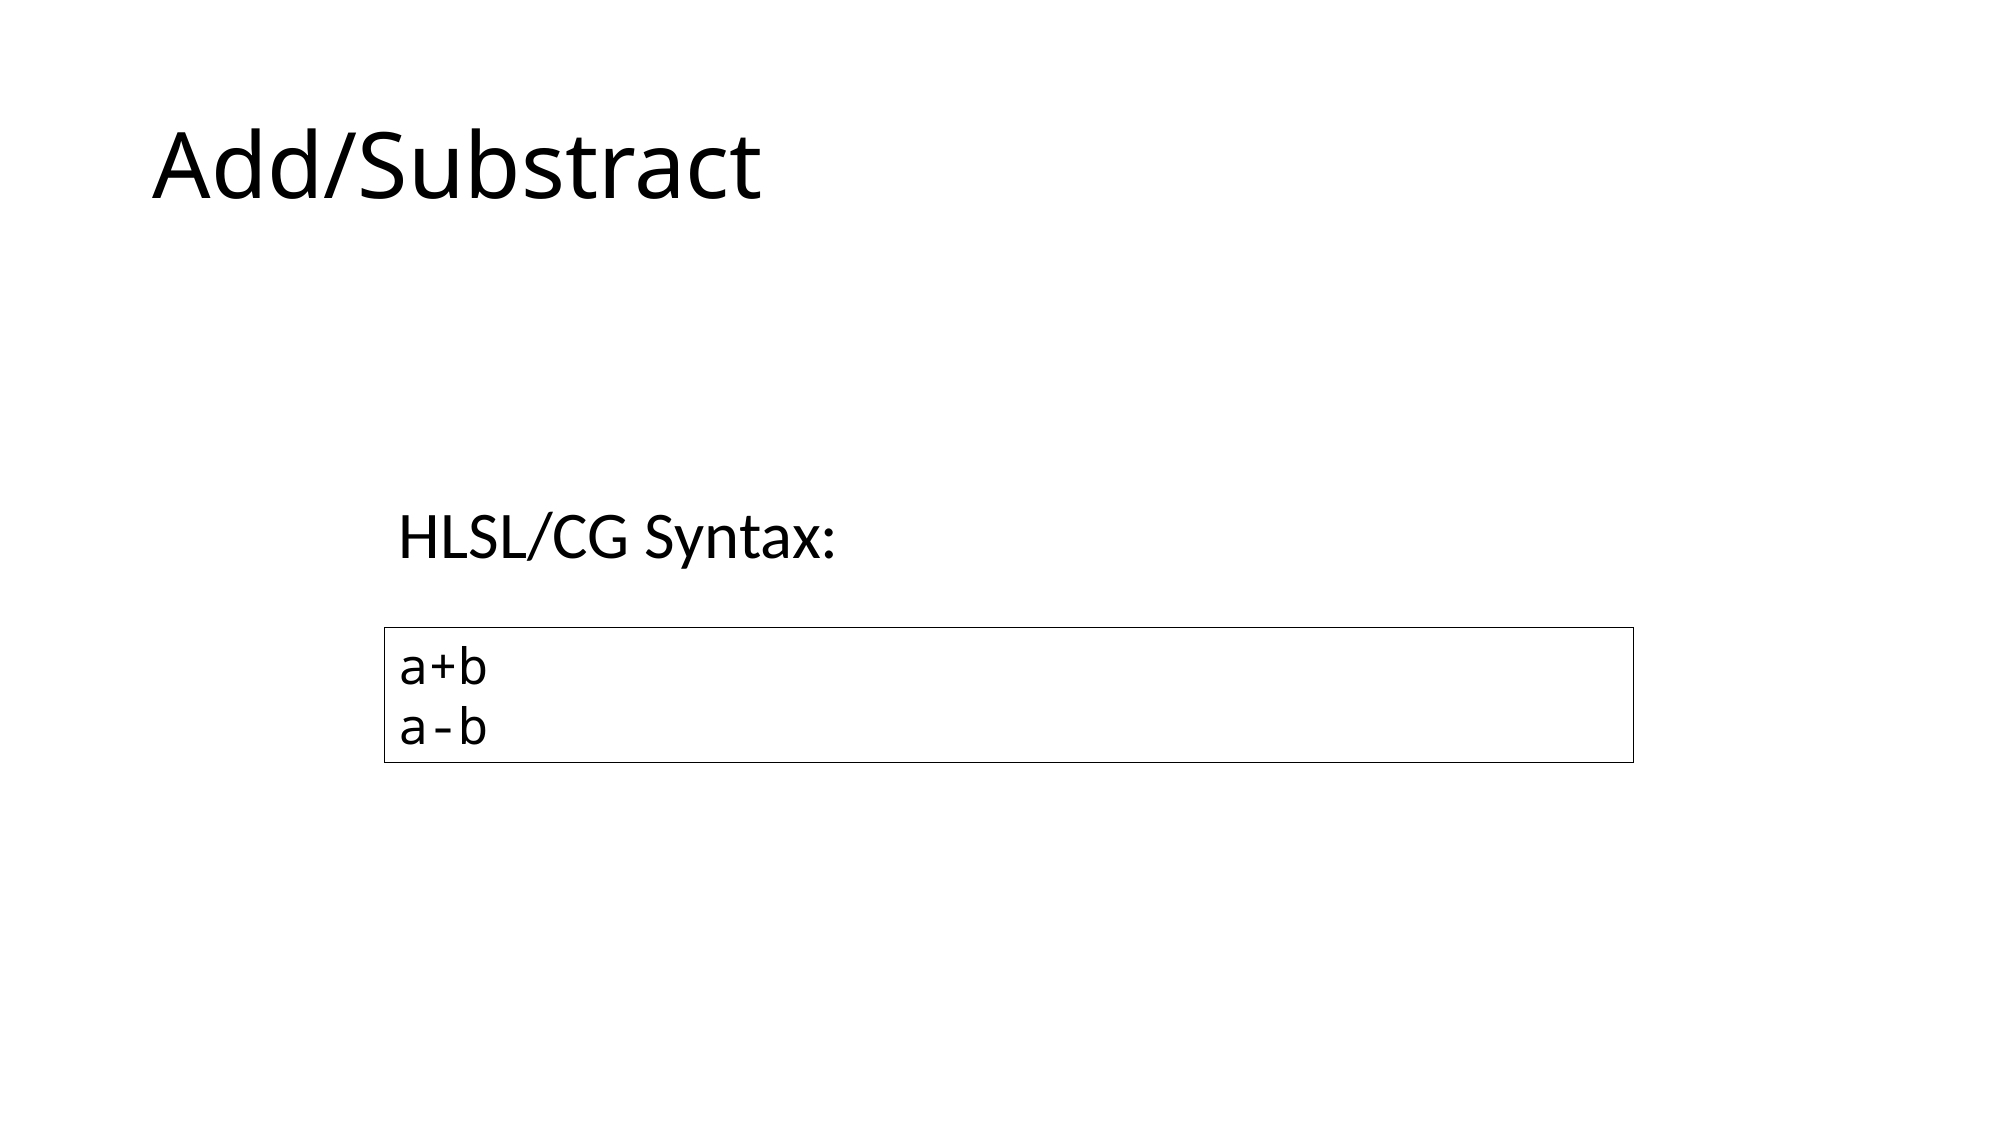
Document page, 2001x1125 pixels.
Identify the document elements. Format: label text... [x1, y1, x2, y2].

text_box a+b a-b [384, 627, 1634, 763]
text_box HLSL/CG Syntax: [384, 484, 1390, 579]
title Add/Substract [137, 59, 1863, 278]
